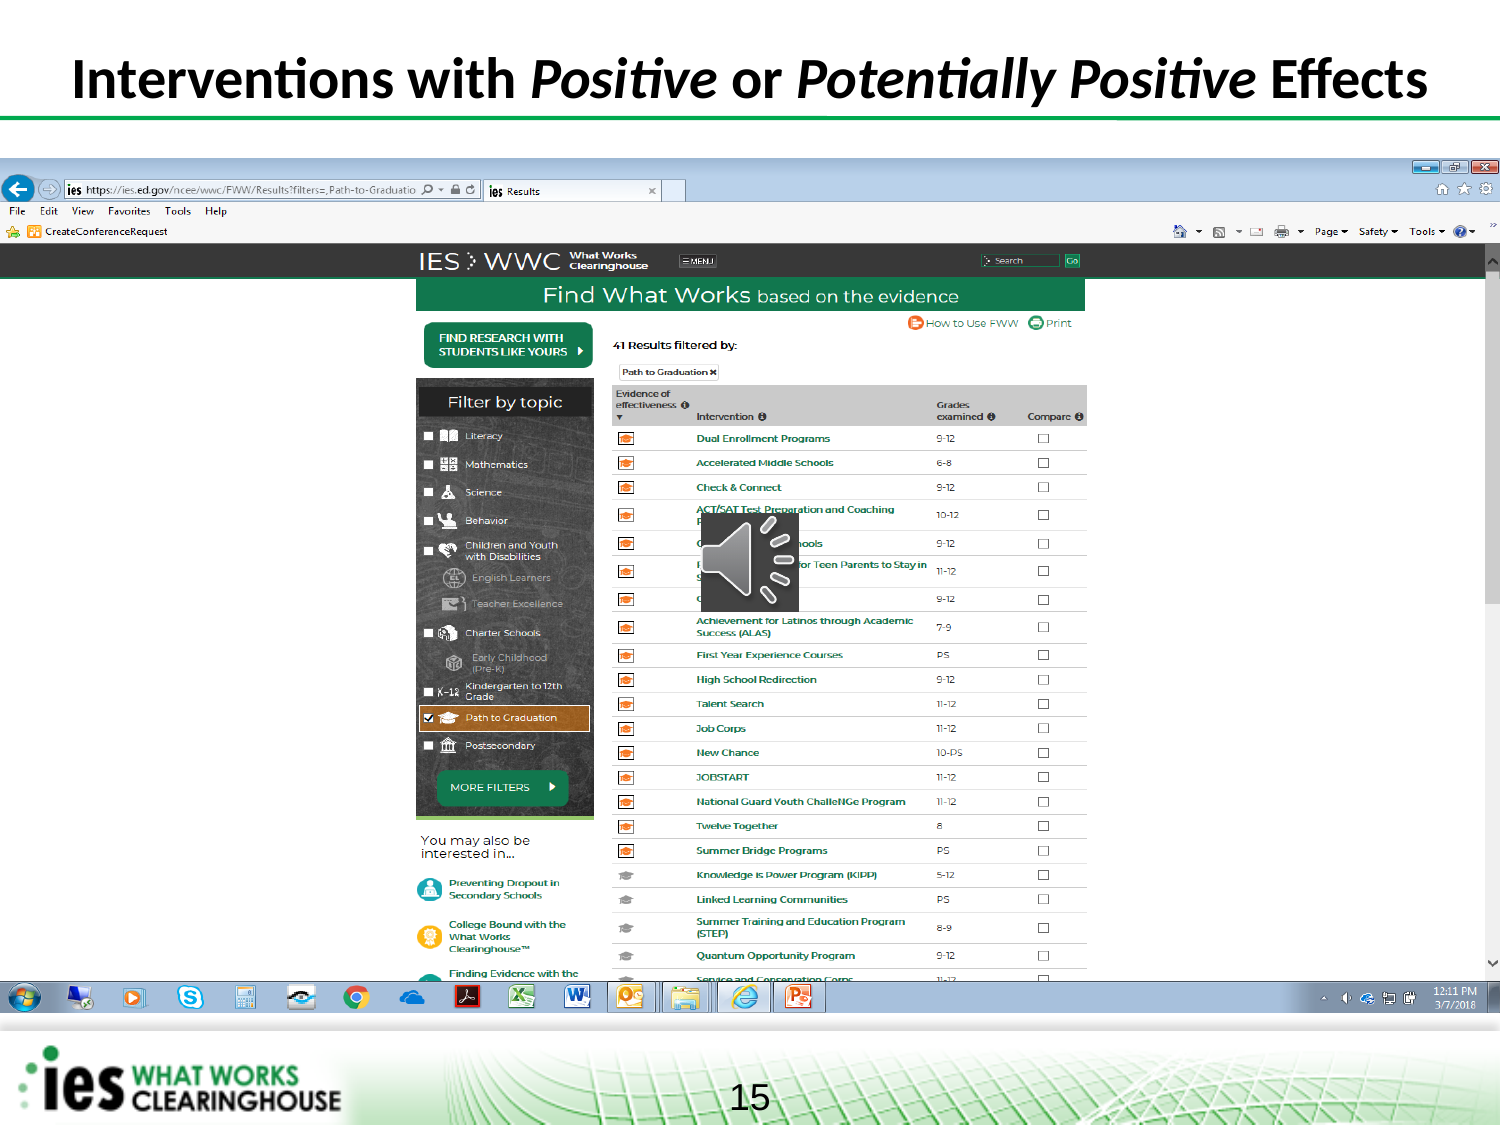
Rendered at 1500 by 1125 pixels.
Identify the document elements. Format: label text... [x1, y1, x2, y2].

picture [0, 1031, 1500, 1125]
text_box 15 [713, 1065, 787, 1125]
picture [0, 158, 1500, 1013]
title Interventions with Positive or Potentially Positive Effects [0, 20, 1500, 131]
